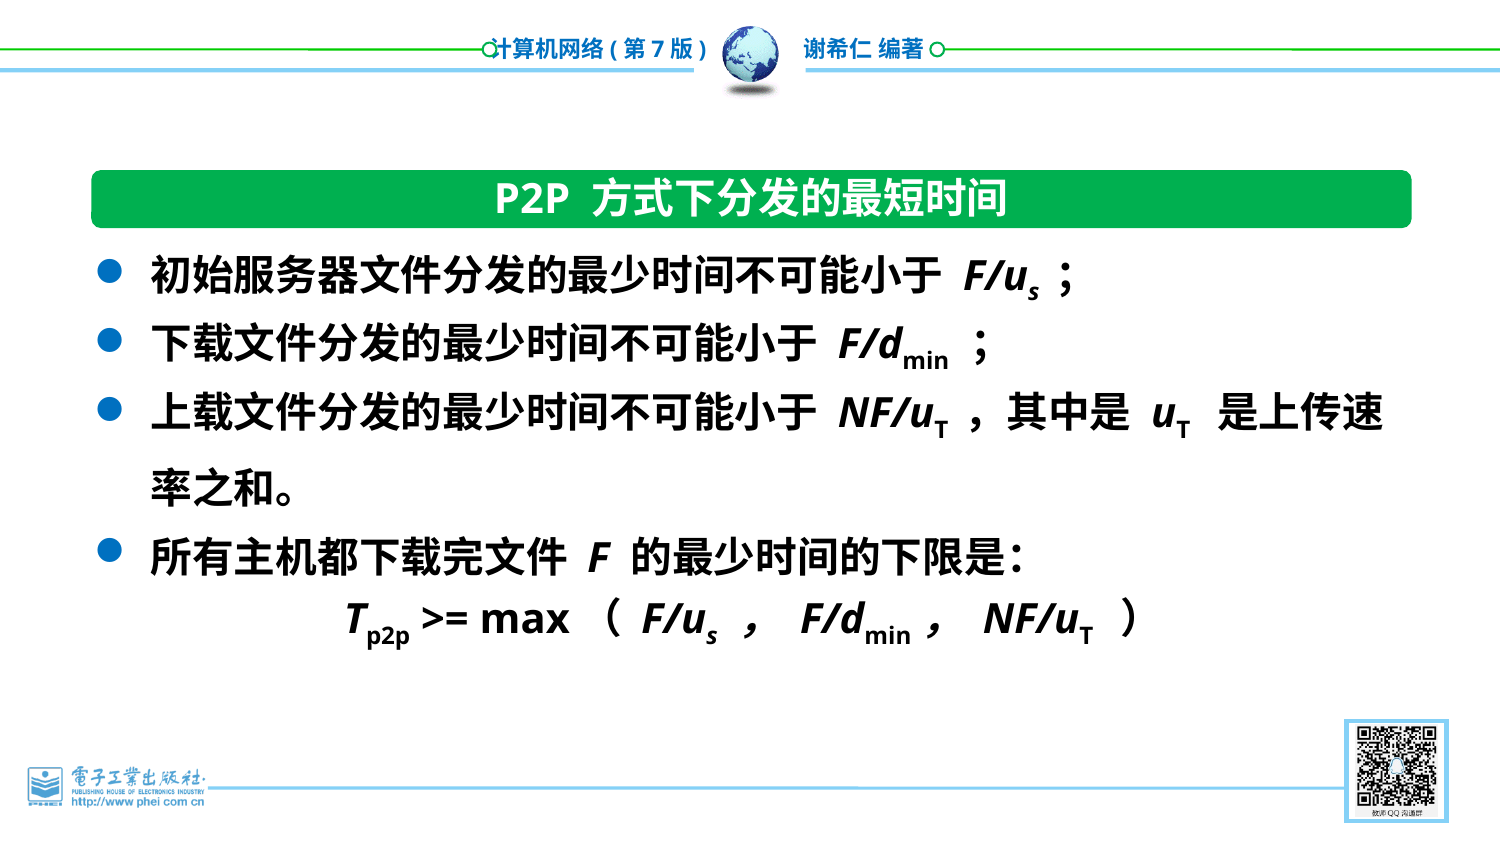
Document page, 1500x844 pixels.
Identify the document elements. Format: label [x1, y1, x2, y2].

picture [720, 24, 780, 100]
picture [23, 764, 208, 809]
picture [1355, 724, 1438, 817]
text_box [79, 164, 1427, 657]
